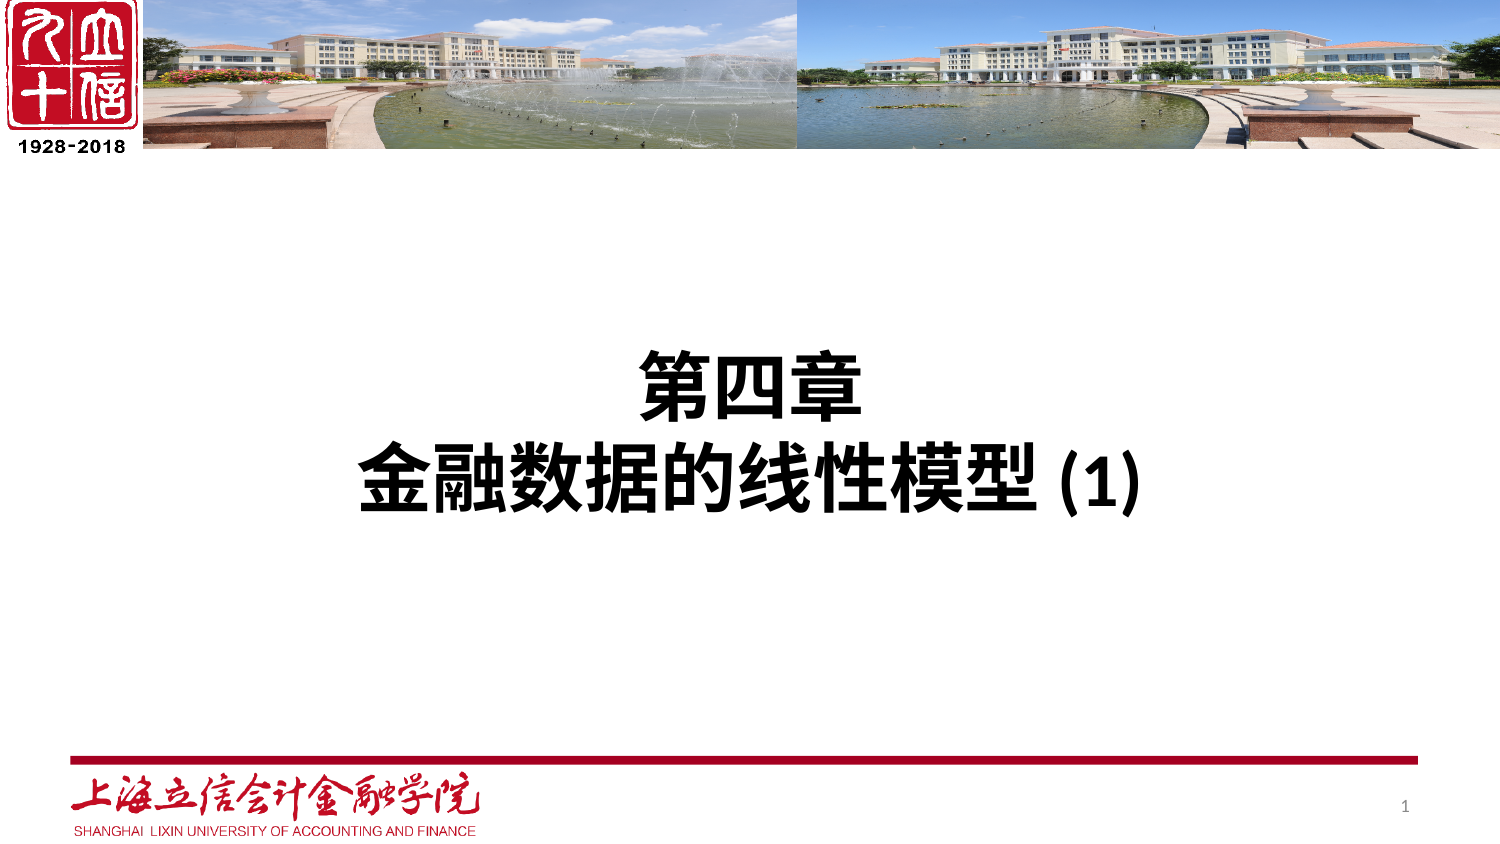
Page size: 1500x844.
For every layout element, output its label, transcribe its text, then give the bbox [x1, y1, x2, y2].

title 第四章 金融数据的线性模型(1) [307, 297, 1193, 564]
picture [64, 765, 487, 844]
picture [142, 0, 1500, 149]
picture [5, 0, 138, 154]
slide_number 1 [1074, 782, 1425, 827]
